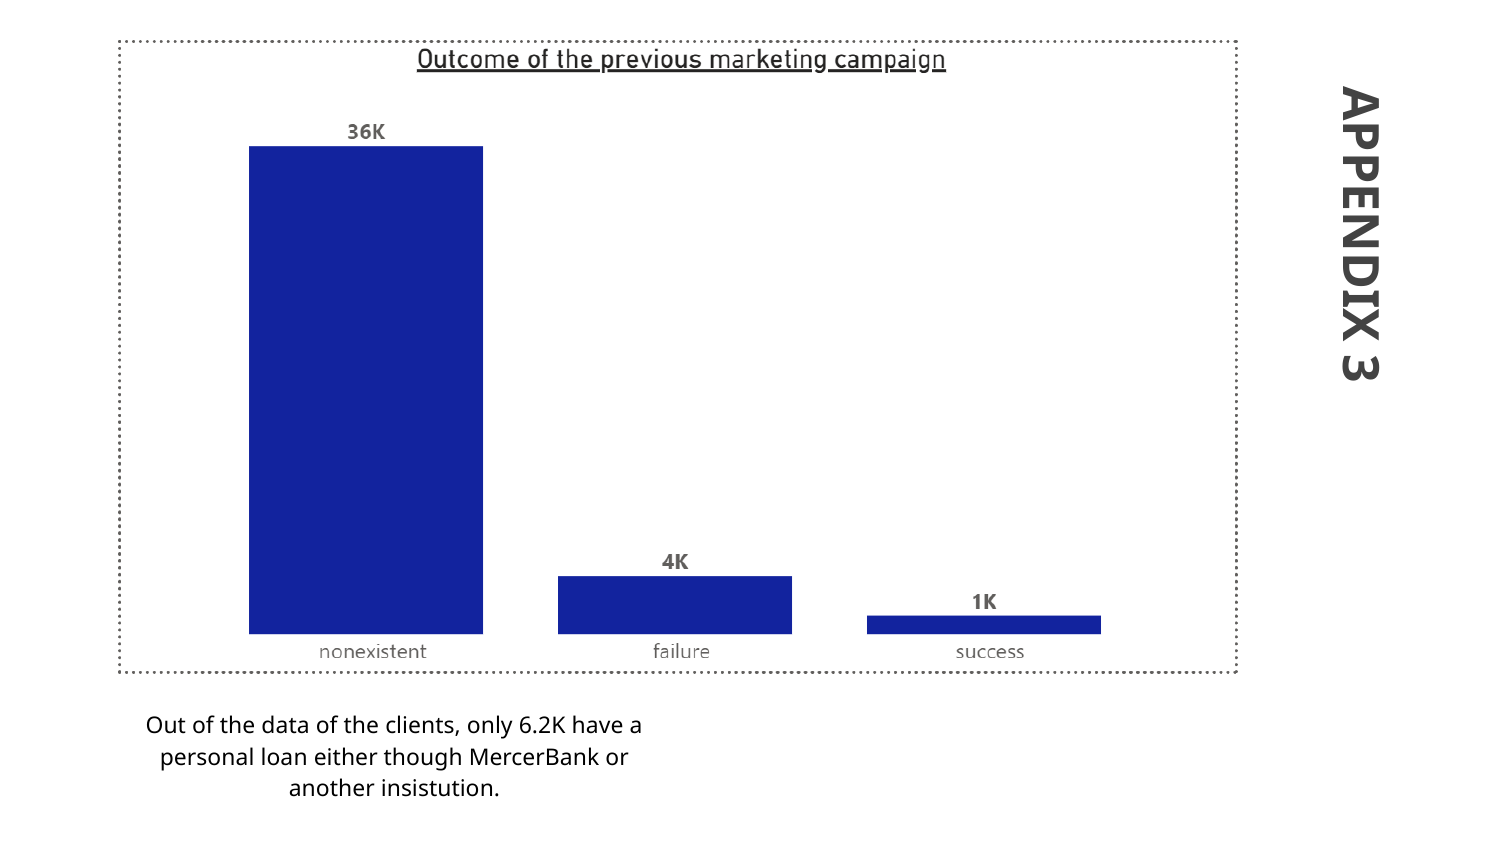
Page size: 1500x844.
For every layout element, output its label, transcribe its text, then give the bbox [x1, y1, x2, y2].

title APPENDIX 3 [1328, 71, 1409, 643]
subtitle Out of the data of the clients, only 6.2K have a personal loan either though MercerBank or another insistution. [114, 691, 676, 753]
picture [113, 35, 1243, 678]
